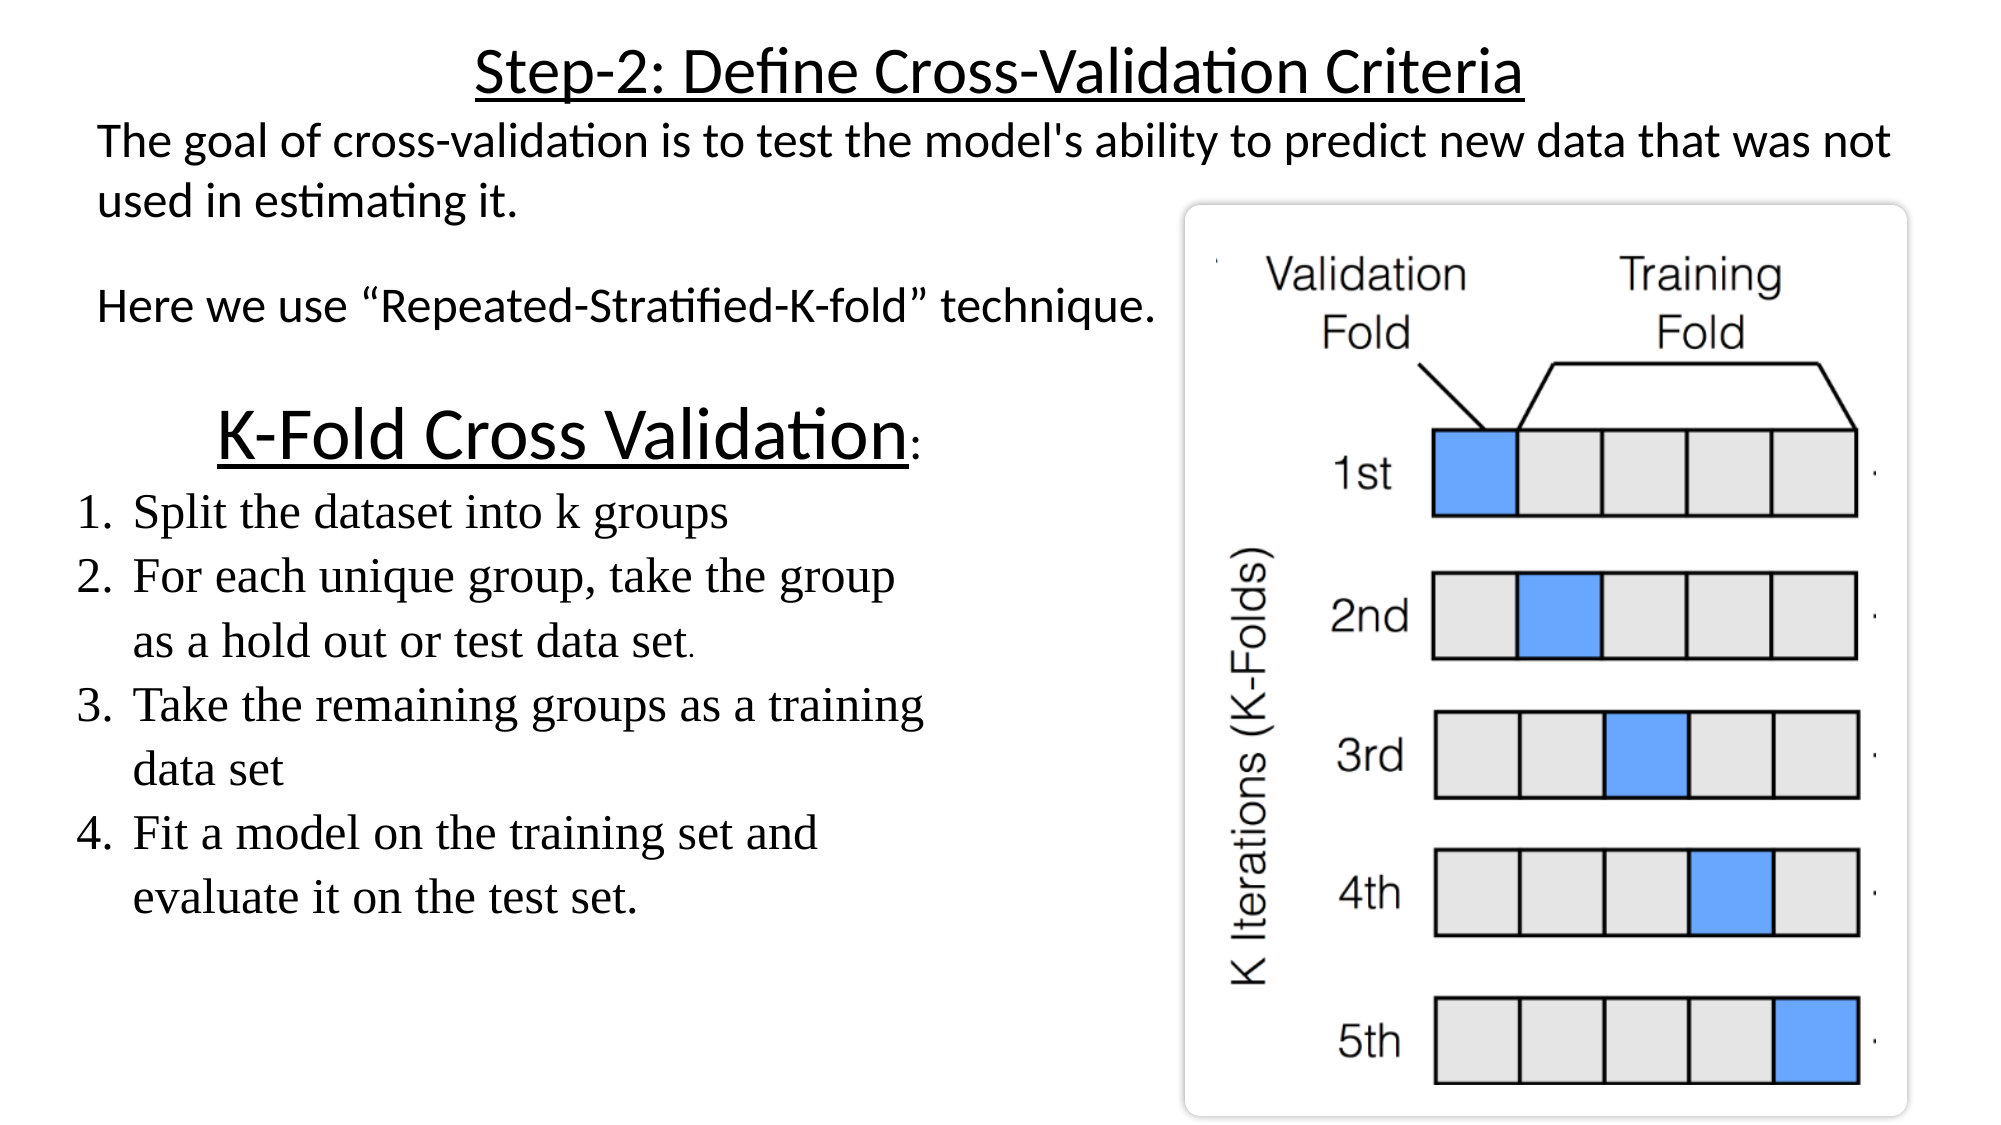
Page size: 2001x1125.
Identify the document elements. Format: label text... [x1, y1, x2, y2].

title Step-2: Define Cross-Validation Criteria [137, 3, 1863, 99]
picture [1216, 236, 1876, 1086]
text_box The goal of cross-validation is to test the model's ability to predict new data that was not used in estimating it. [82, 99, 1918, 235]
text_box K-Fold Cross Validation: Split the dataset into k groups For each unique group, take the group as a hold out or test data set. Take the remaining groups as a training data set Fit a model on the training set and evaluate it on the test set. [61, 370, 958, 932]
text_box Here we use “Repeated-Stratified-K-fold” technique. [82, 265, 1179, 341]
